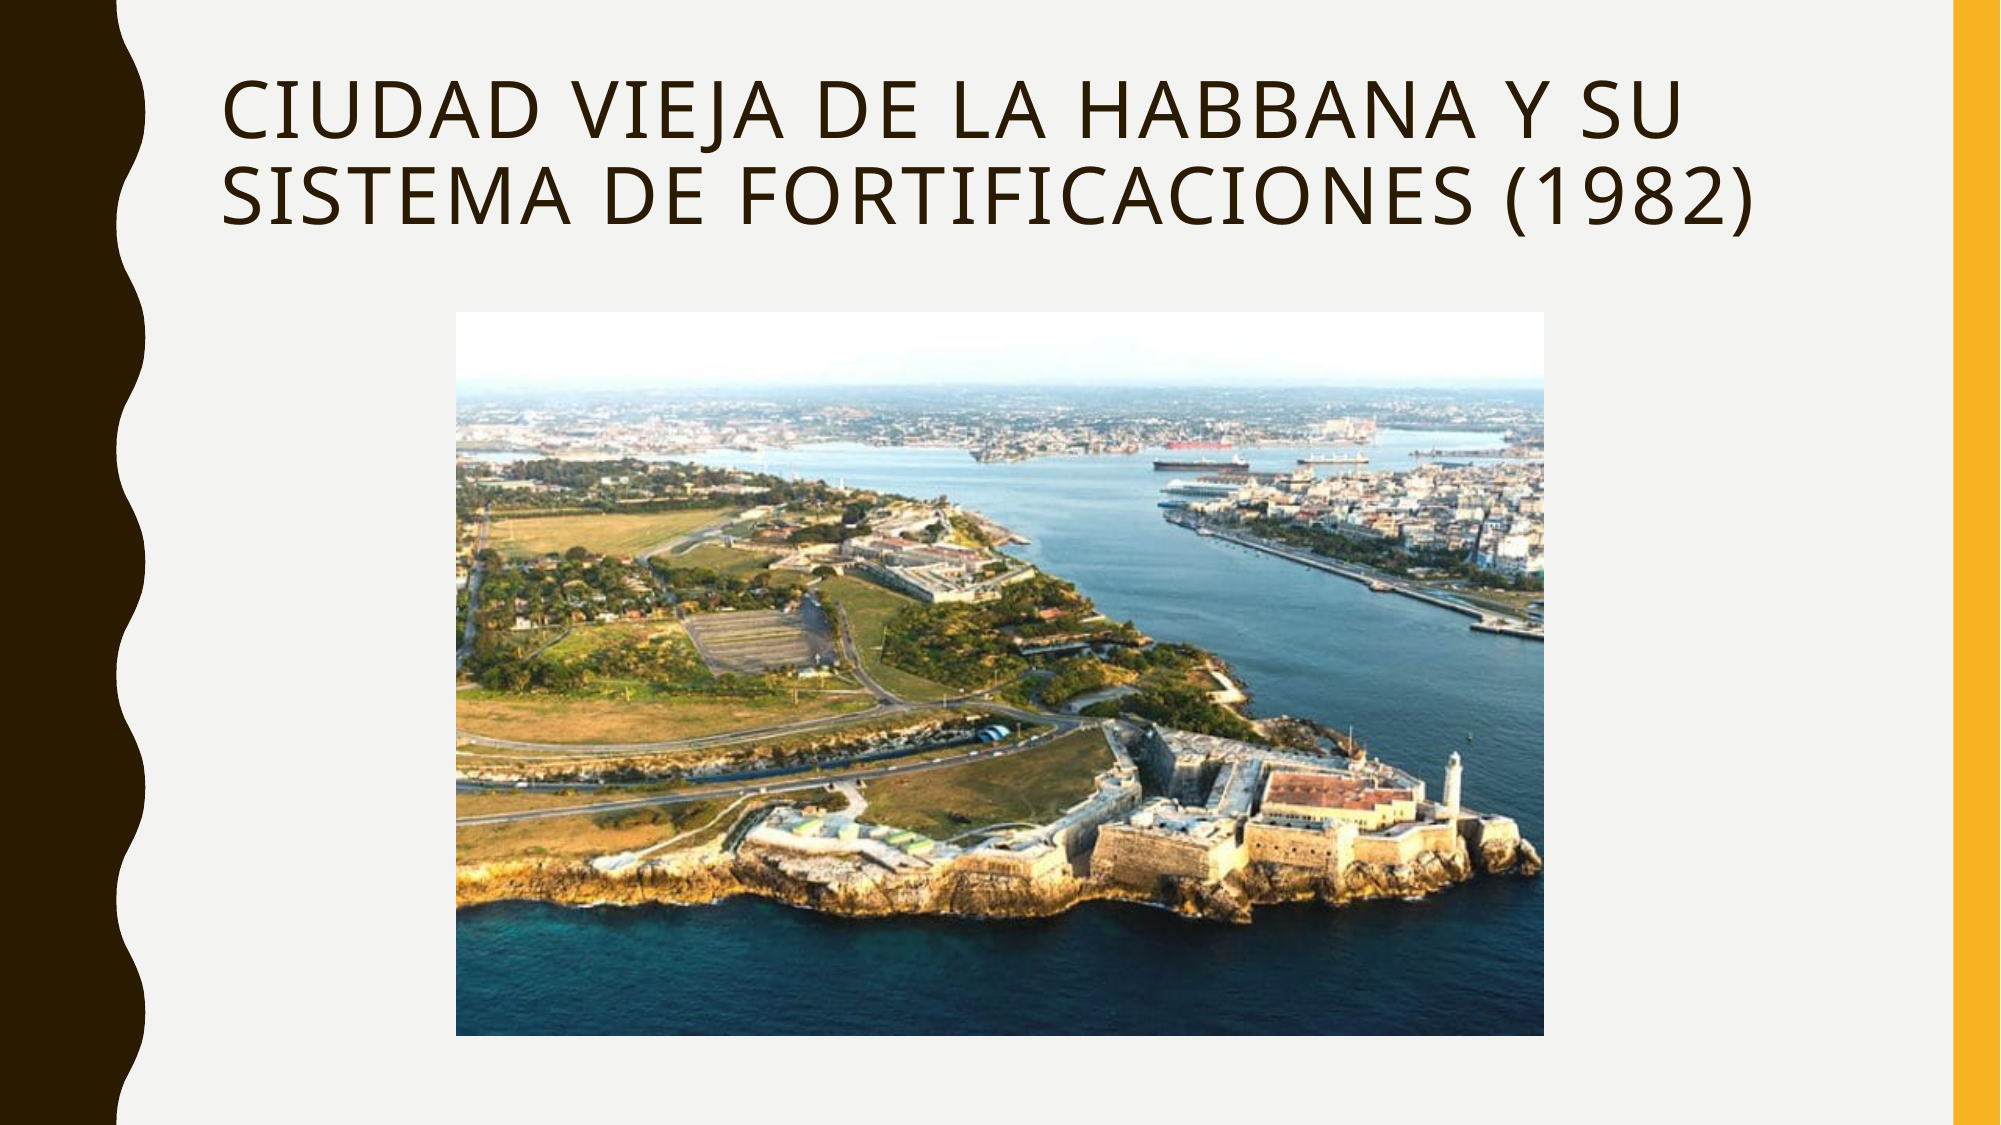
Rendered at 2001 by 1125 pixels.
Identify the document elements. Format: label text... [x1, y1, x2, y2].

picture [456, 312, 1544, 1036]
title Ciudad vieja de la habbana y su sistema de fortificaciones (1982) [205, 62, 1875, 308]
